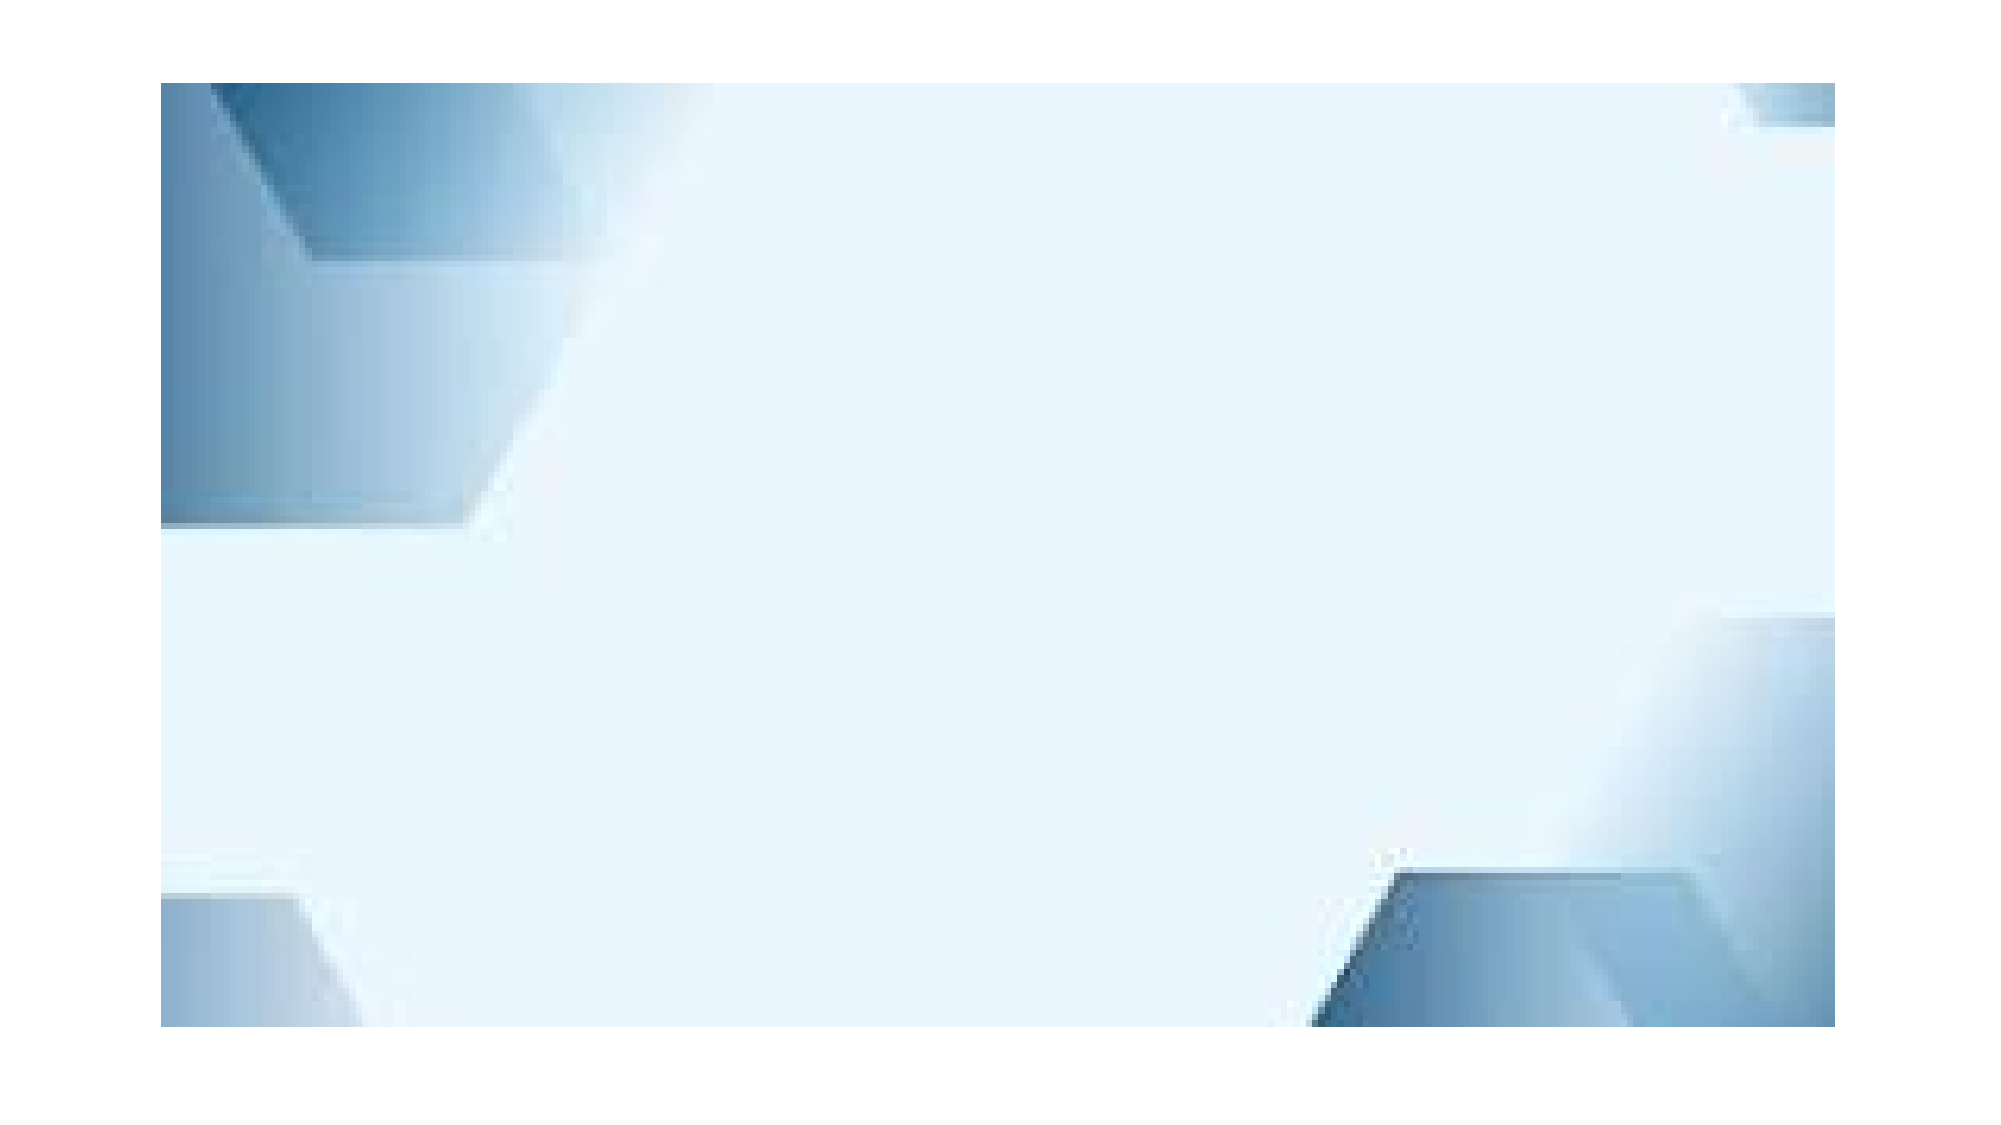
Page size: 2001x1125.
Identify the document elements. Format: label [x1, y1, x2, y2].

picture [161, 83, 1835, 1028]
